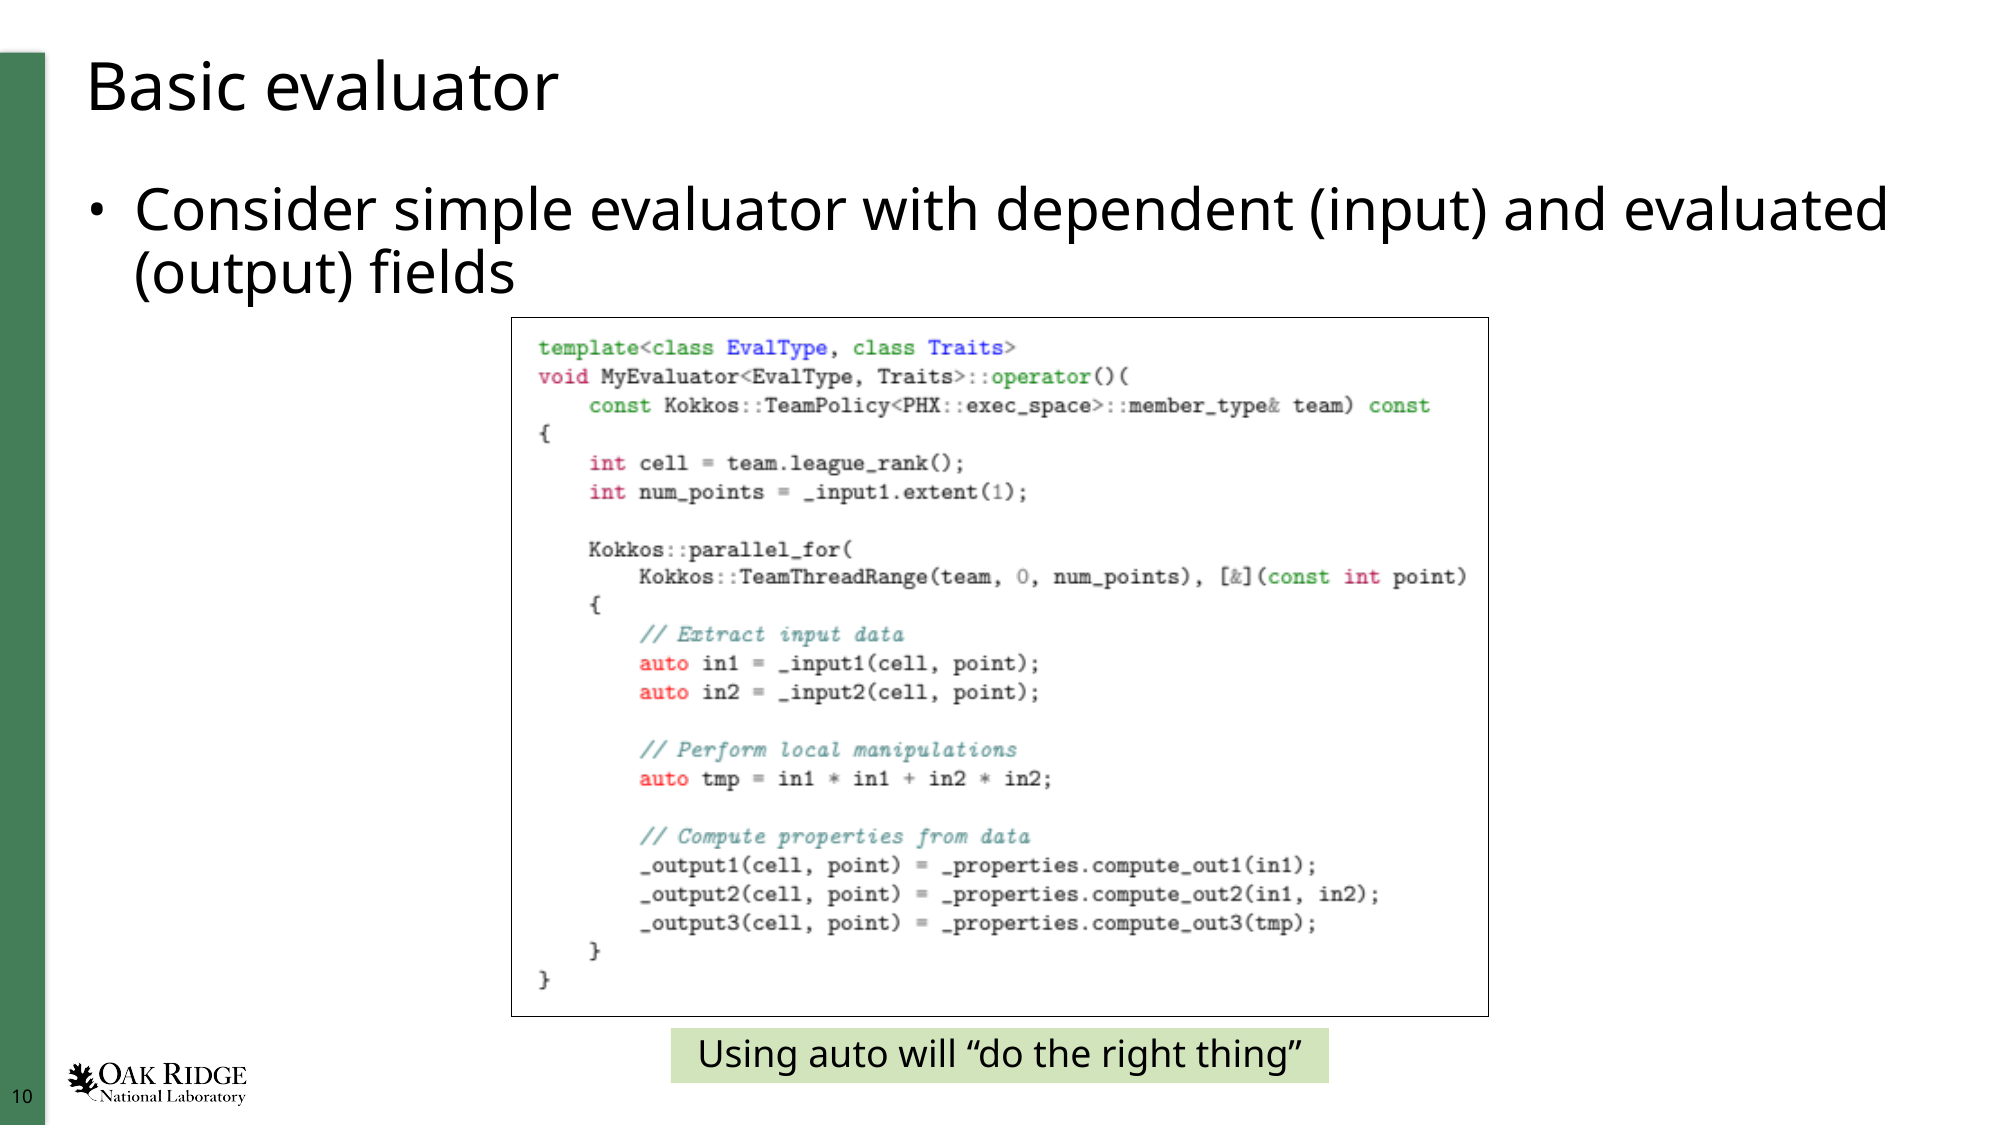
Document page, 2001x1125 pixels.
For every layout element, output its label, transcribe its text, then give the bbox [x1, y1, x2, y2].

list Consider simple evaluator with dependent (input) and evaluated (output) fields [71, 172, 1946, 836]
picture [511, 316, 1489, 1017]
text_box Using auto will “do the right thing” [670, 1028, 1329, 1084]
title Basic evaluator [70, 44, 1946, 134]
picture [67, 1062, 247, 1106]
